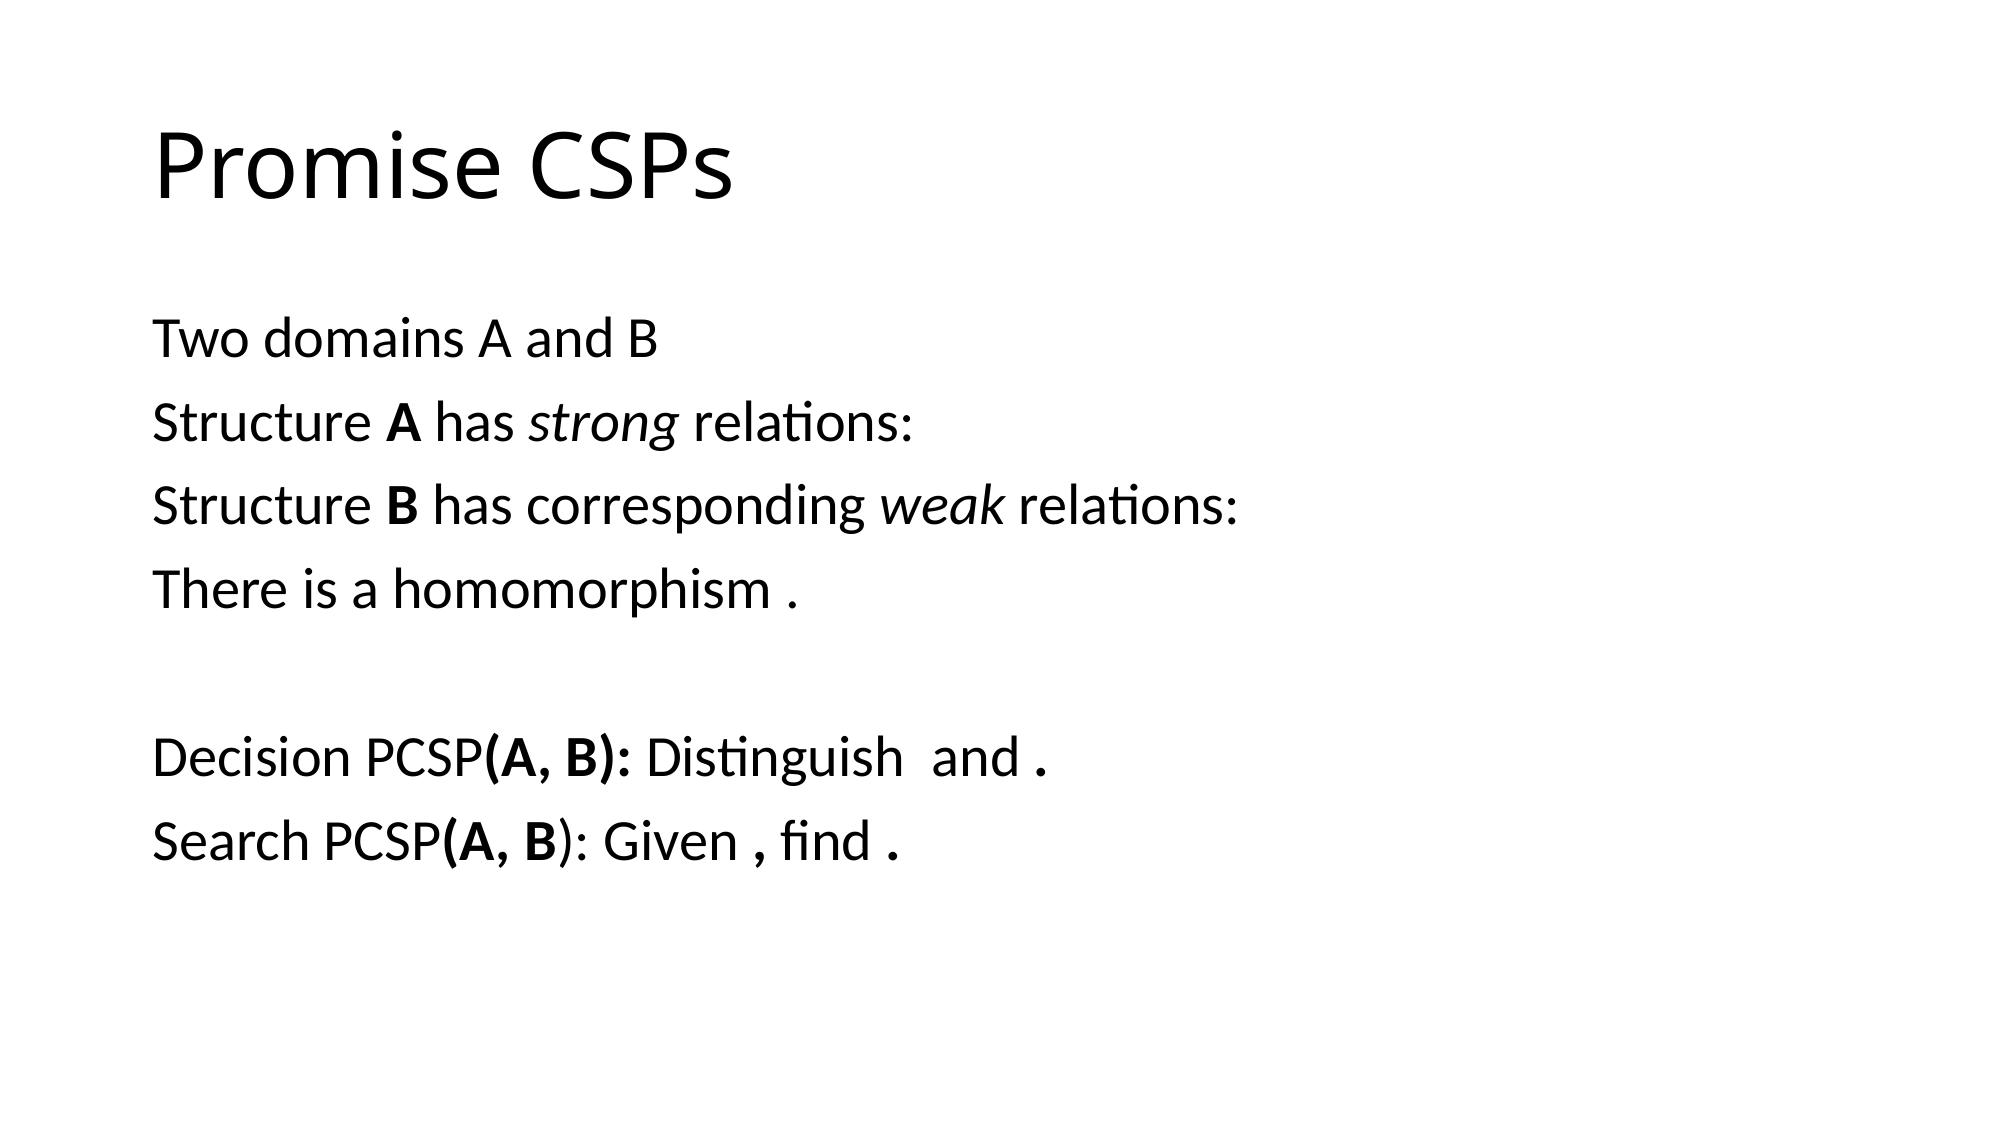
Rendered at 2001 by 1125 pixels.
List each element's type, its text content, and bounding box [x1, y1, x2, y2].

title Promise CSPs [137, 59, 1863, 278]
